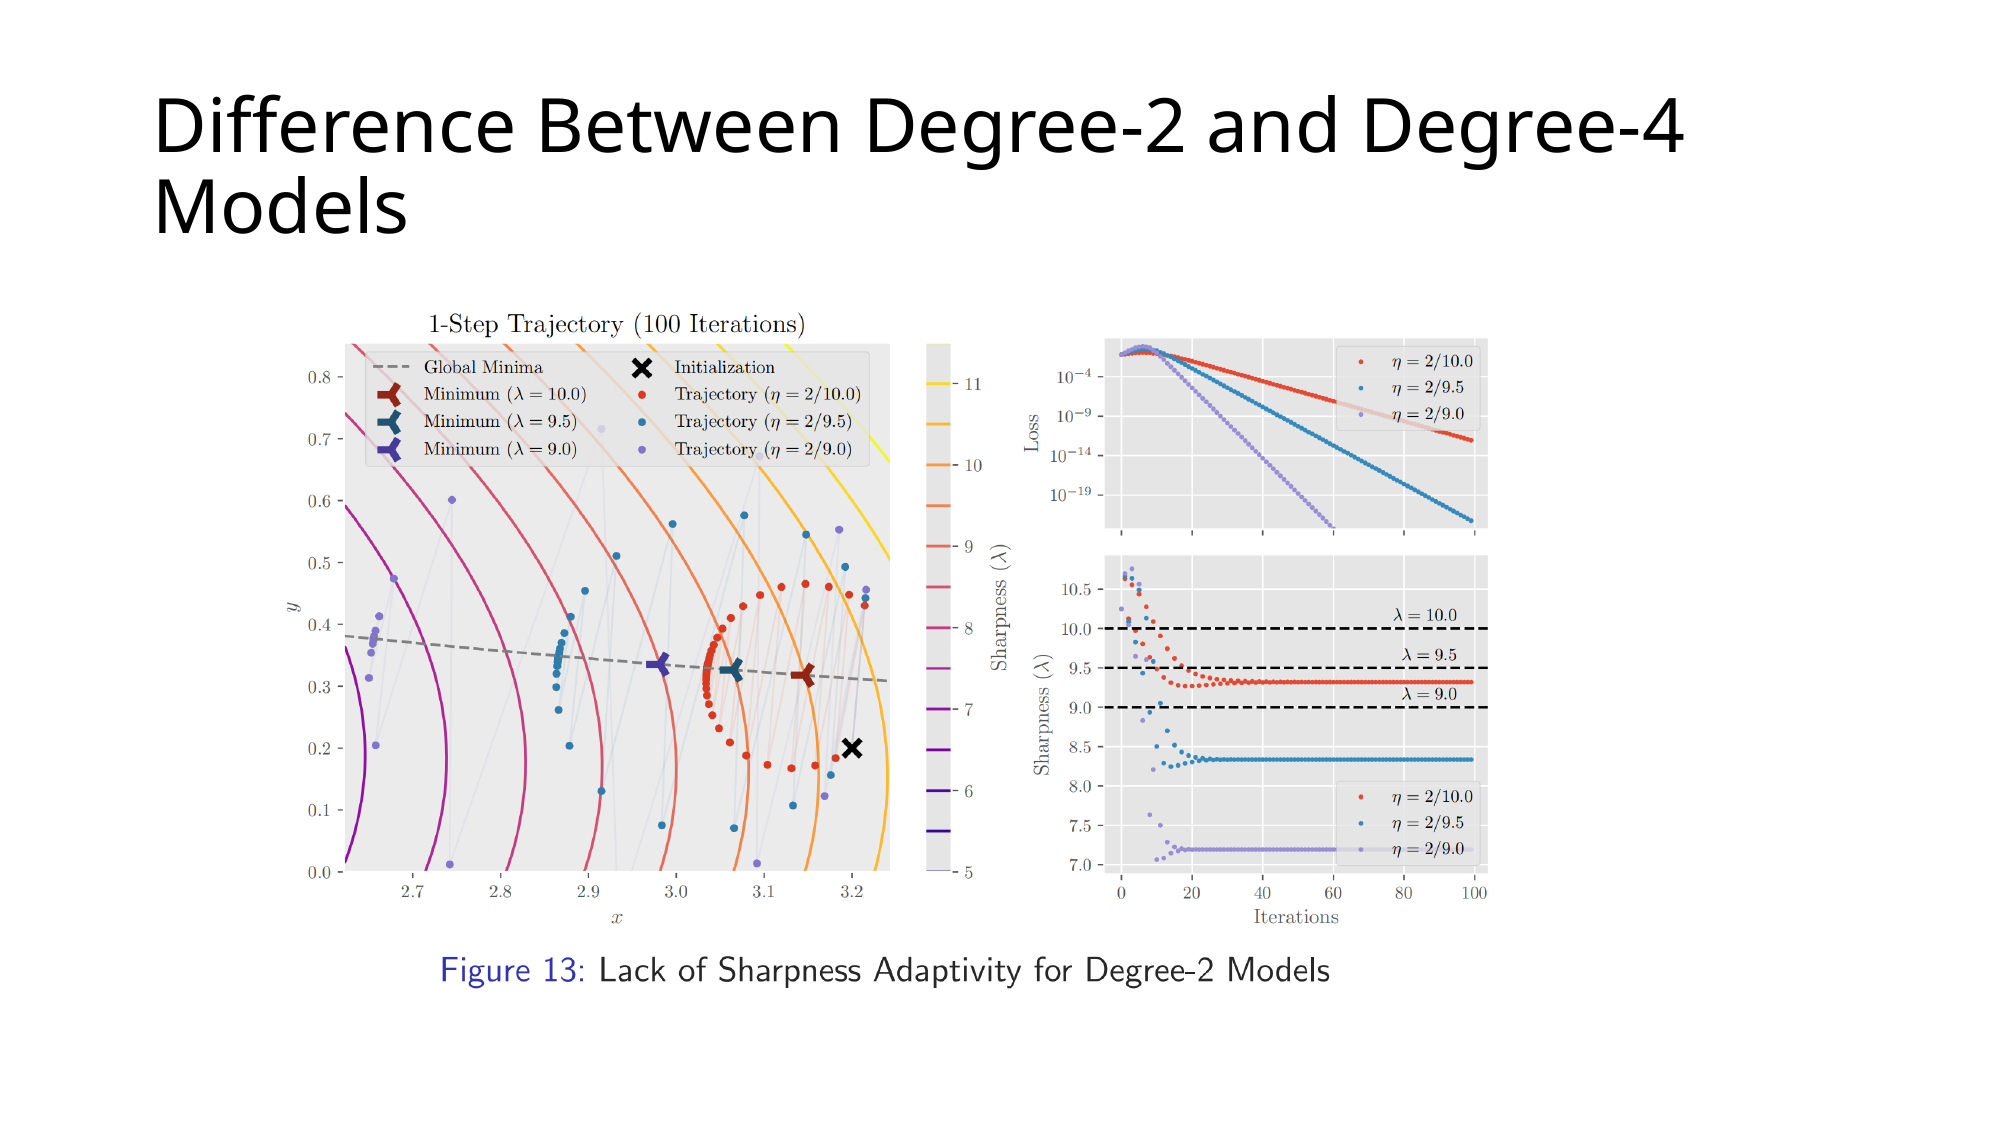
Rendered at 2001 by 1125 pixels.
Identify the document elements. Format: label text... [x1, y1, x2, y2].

title Difference Between Degree-2 and Degree-4 Models [137, 59, 1863, 278]
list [279, 279, 1512, 998]
